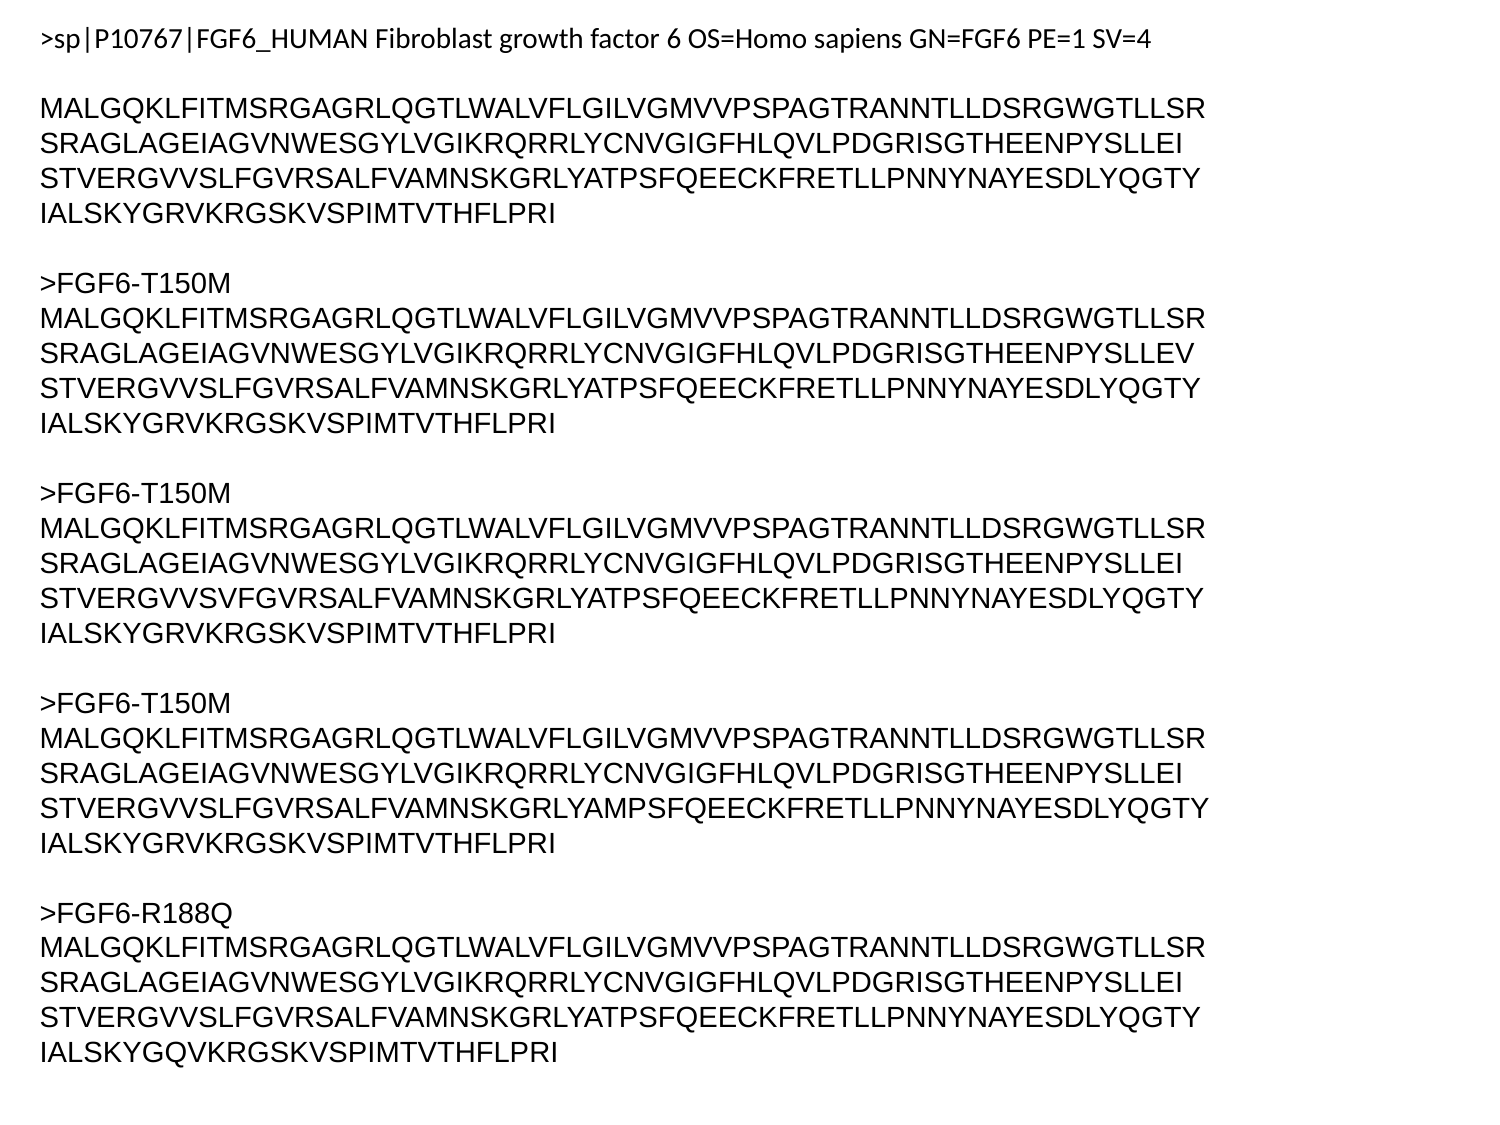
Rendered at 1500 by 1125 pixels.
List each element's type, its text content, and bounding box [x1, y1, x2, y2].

text_box >sp|P10767|FGF6_HUMAN Fibroblast growth factor 6 OS=Homo sapiens GN=FGF6 PE=1 SV=4 MALGQKLFITMSRGAGRLQGTLWALVFLGILVGMVVPSPAGTRANNTLLDSRGWGTLLSR SRAGLAGEIAGVNWESGYLVGIKRQRRLYCNVGIGFHLQVLPDGRISGTHEENPYSLLEI STVERGVVSLFGVRSALFVAMNSKGRLYATPSFQEECKFRETLLPNNYNAYESDLYQGTY IALSKYGRVKRGSKVSPIMTVTHFLPRI >FGF6-T150M MALGQKLFITMSRGAGRLQGTLWALVFLGILVGMVVPSPAGTRANNTLLDSRGWGTLLSR SRAGLAGEIAGVNWESGYLVGIKRQRRLYCNVGIGFHLQVLPDGRISGTHEENPYSLLEV STVERGVVSLFGVRSALFVAMNSKGRLYATPSFQEECKFRETLLPNNYNAYESDLYQGTY IALSKYGRVKRGSKVSPIMTVTHFLPRI >FGF6-T150M MALGQKLFITMSRGAGRLQGTLWALVFLGILVGMVVPSPAGTRANNTLLDSRGWGTLLSR SRAGLAGEIAGVNWESGYLVGIKRQRRLYCNVGIGFHLQVLPDGRISGTHEENPYSLLEI STVERGVVSVFGVRSALFVAMNSKGRLYATPSFQEECKFRETLLPNNYNAYESDLYQGTY IALSKYGRVKRGSKVSPIMTVTHFLPRI >FGF6-T150M MALGQKLFITMSRGAGRLQGTLWALVFLGILVGMVVPSPAGTRANNTLLDSRGWGTLLSR SRAGLAGEIAGVNWESGYLVGIKRQRRLYCNVGIGFHLQVLPDGRISGTHEENPYSLLEI STVERGVVSLFGVRSALFVAMNSKGRLYAMPSFQEECKFRETLLPNNYNAYESDLYQGTY IALSKYGRVKRGSKVSPIMTVTHFLPRI >FGF6-R188Q MALGQKLFITMSRGAGRLQGTLWALVFLGILVGMVVPSPAGTRANNTLLDSRGWGTLLSR SRAGLAGEIAGVNWESGYLVGIKRQRRLYCNVGIGFHLQVLPDGRISGTHEENPYSLLEI STVERGVVSLFGVRSALFVAMNSKGRLYATPSFQEECKFRETLLPNNYNAYESDLYQGTY IALSKYGQVKRGSKVSPIMTVTHFLPRI [24, 12, 1500, 1076]
